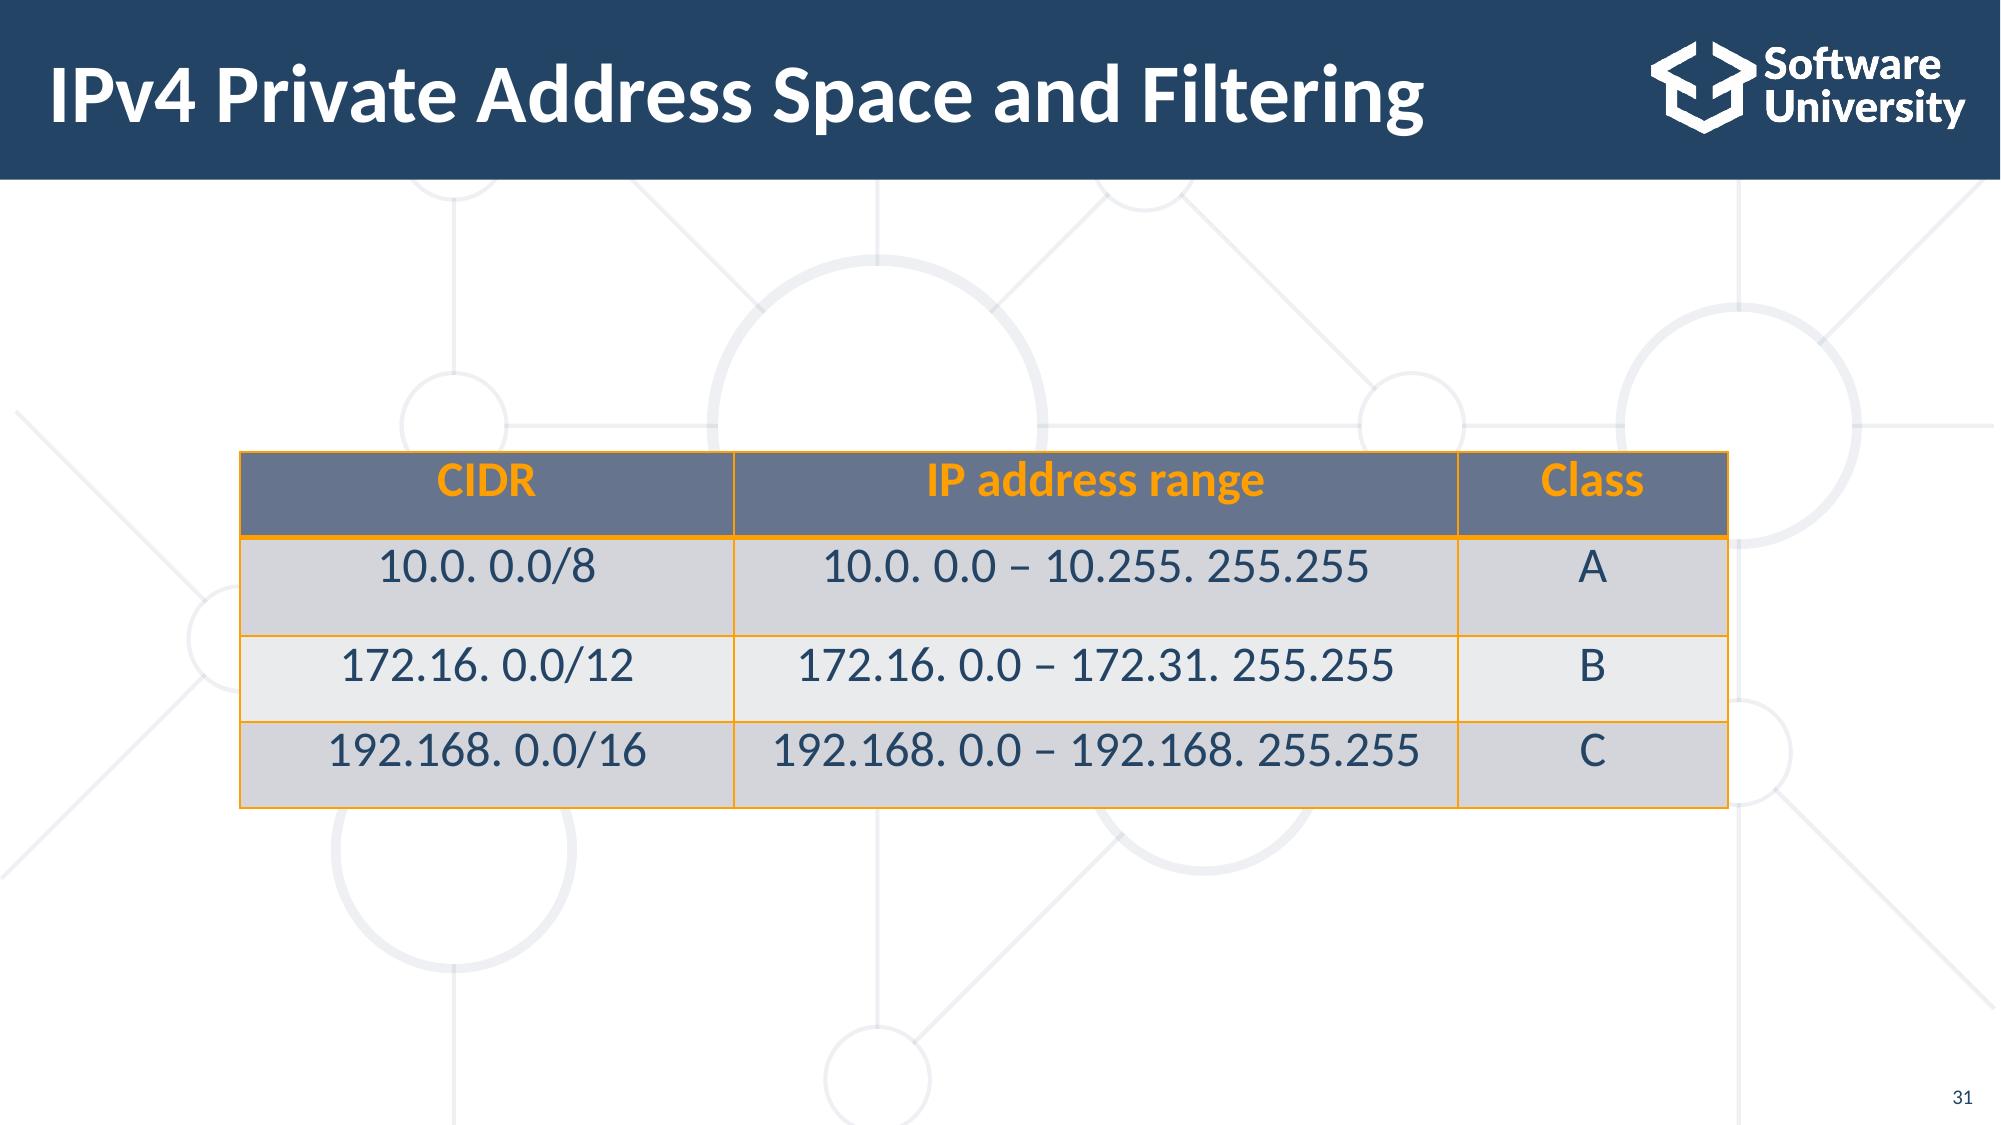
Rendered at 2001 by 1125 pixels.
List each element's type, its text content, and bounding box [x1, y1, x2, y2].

table_cell 192.168. 0.0 – 192.168. 255.255 [735, 723, 1457, 807]
table_cell 10.0. 0.0/8 [241, 540, 733, 635]
table_cell C [1459, 723, 1727, 807]
table_cell B [1459, 637, 1727, 721]
table_cell 192.168. 0.0/16 [241, 723, 733, 807]
table_header CIDR [241, 453, 733, 535]
table_header IP address range [735, 453, 1457, 535]
picture [1651, 41, 1966, 134]
title IPv4 Private Address Space and Filtering [31, 16, 1625, 162]
table_cell 10.0. 0.0 – 10.255. 255.255 [735, 540, 1457, 635]
table_cell A [1459, 540, 1727, 635]
table_cell 172.16. 0.0/12 [241, 637, 733, 721]
table_header Class [1459, 453, 1727, 535]
slide_number 31 [1927, 1067, 1989, 1117]
table_cell 172.16. 0.0 – 172.31. 255.255 [735, 637, 1457, 721]
